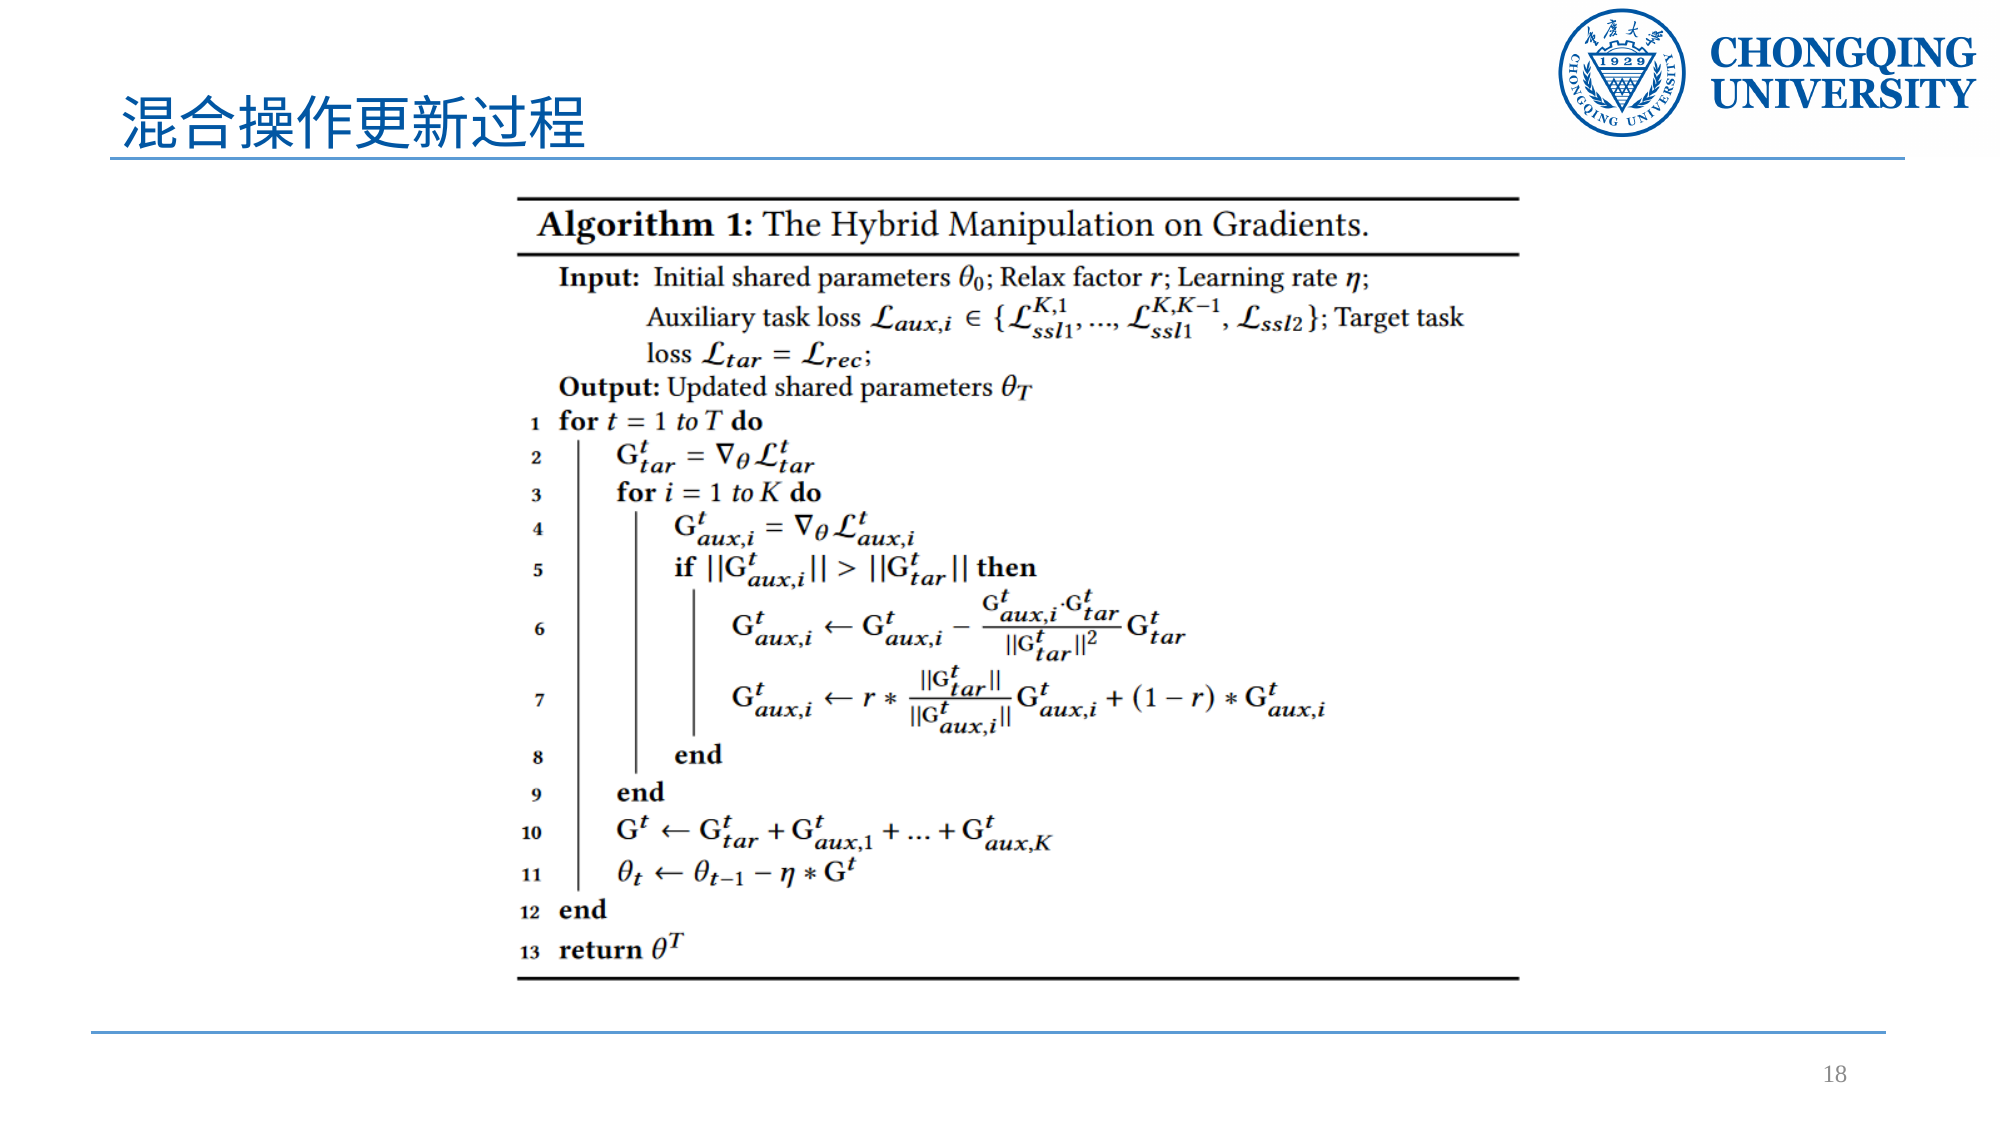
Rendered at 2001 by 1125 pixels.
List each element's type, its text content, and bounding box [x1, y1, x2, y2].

picture [510, 192, 1531, 987]
slide_number 18 [1412, 1042, 1863, 1103]
title 混合操作更新过程 [105, 82, 1831, 171]
picture [1550, 0, 2000, 157]
